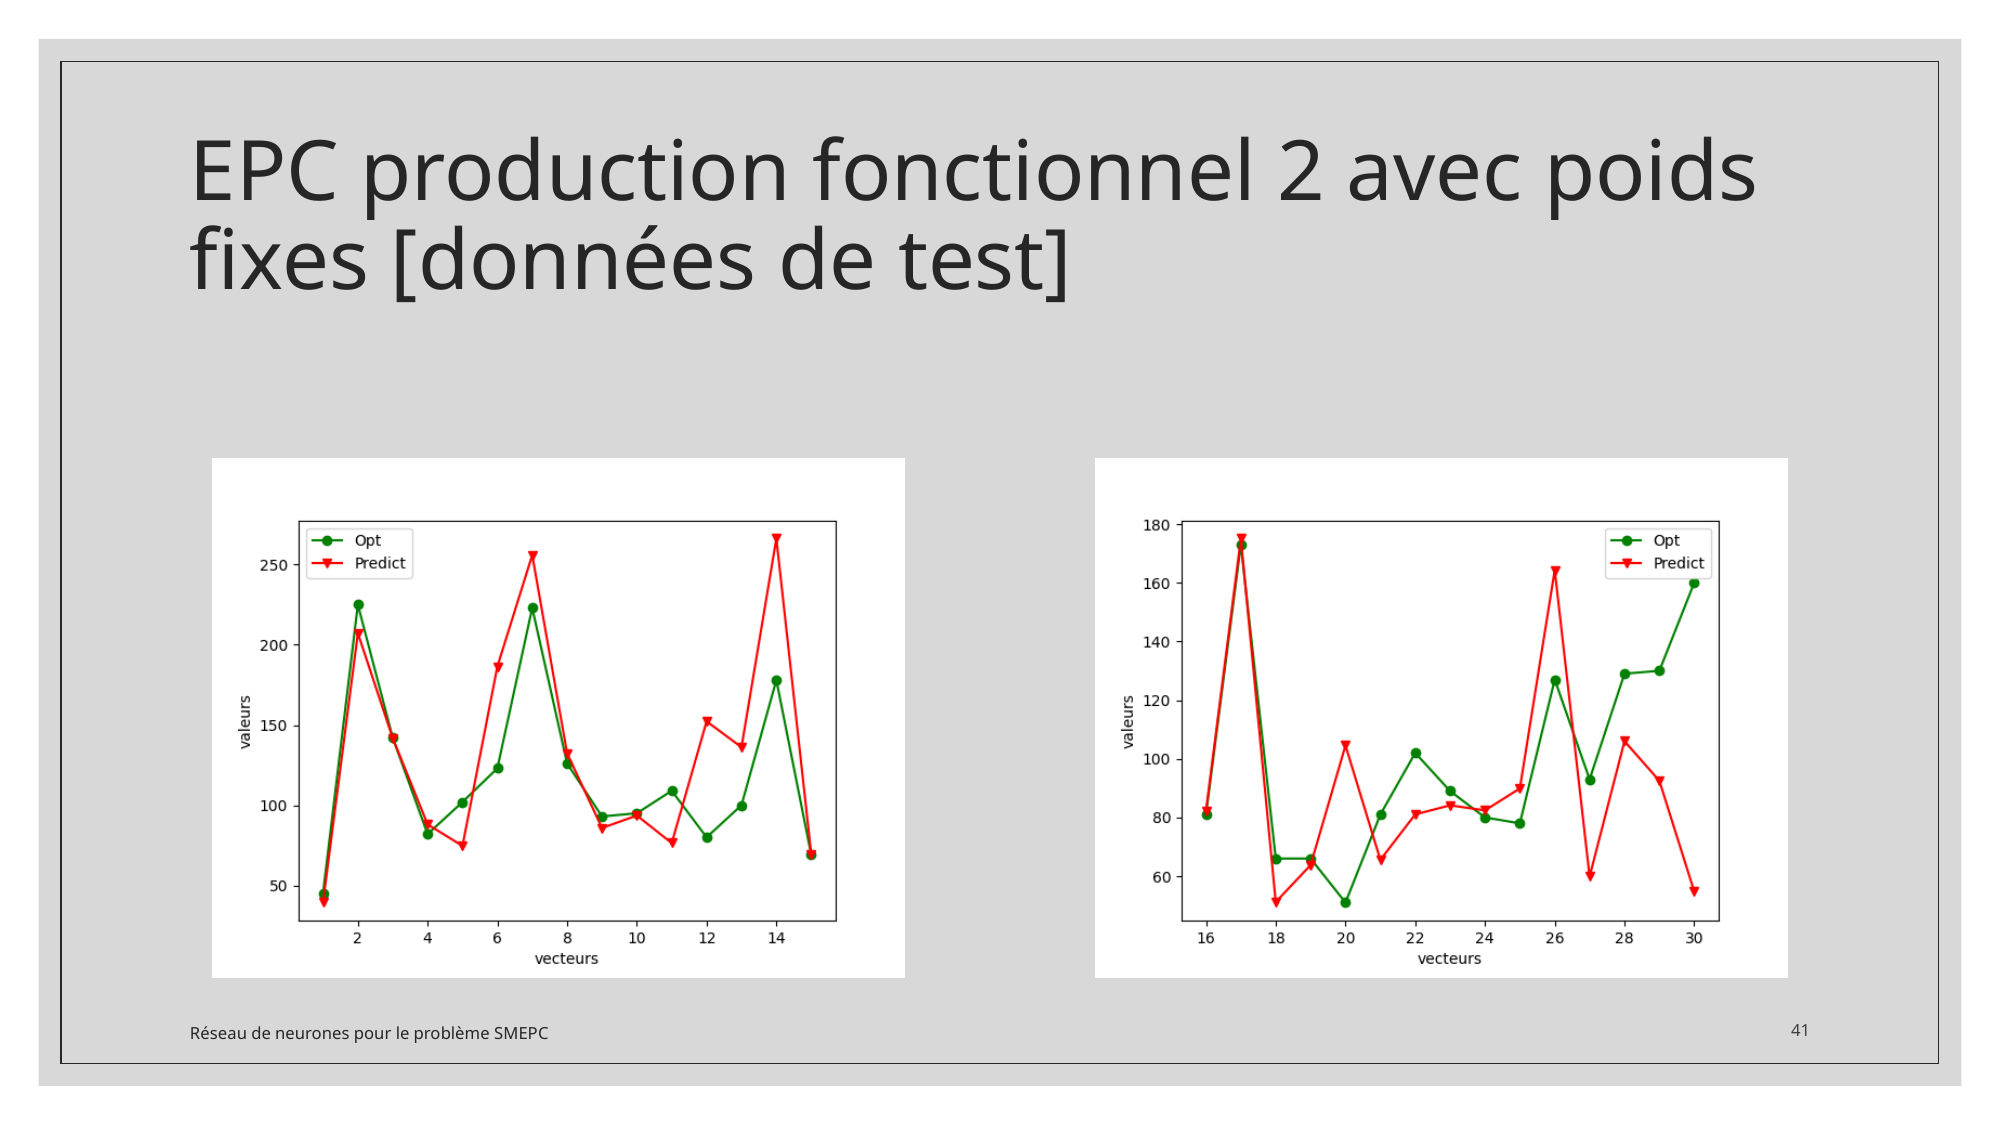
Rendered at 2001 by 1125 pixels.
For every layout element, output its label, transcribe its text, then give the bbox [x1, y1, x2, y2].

footer Réseau de neurones pour le problème SMEPC [174, 990, 1130, 1050]
slide_number 41 [1687, 990, 1825, 1050]
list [211, 458, 904, 978]
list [1095, 458, 1788, 978]
title EPC production fonctionnel 2 avec poids fixes [données de test] [174, 105, 1825, 331]
